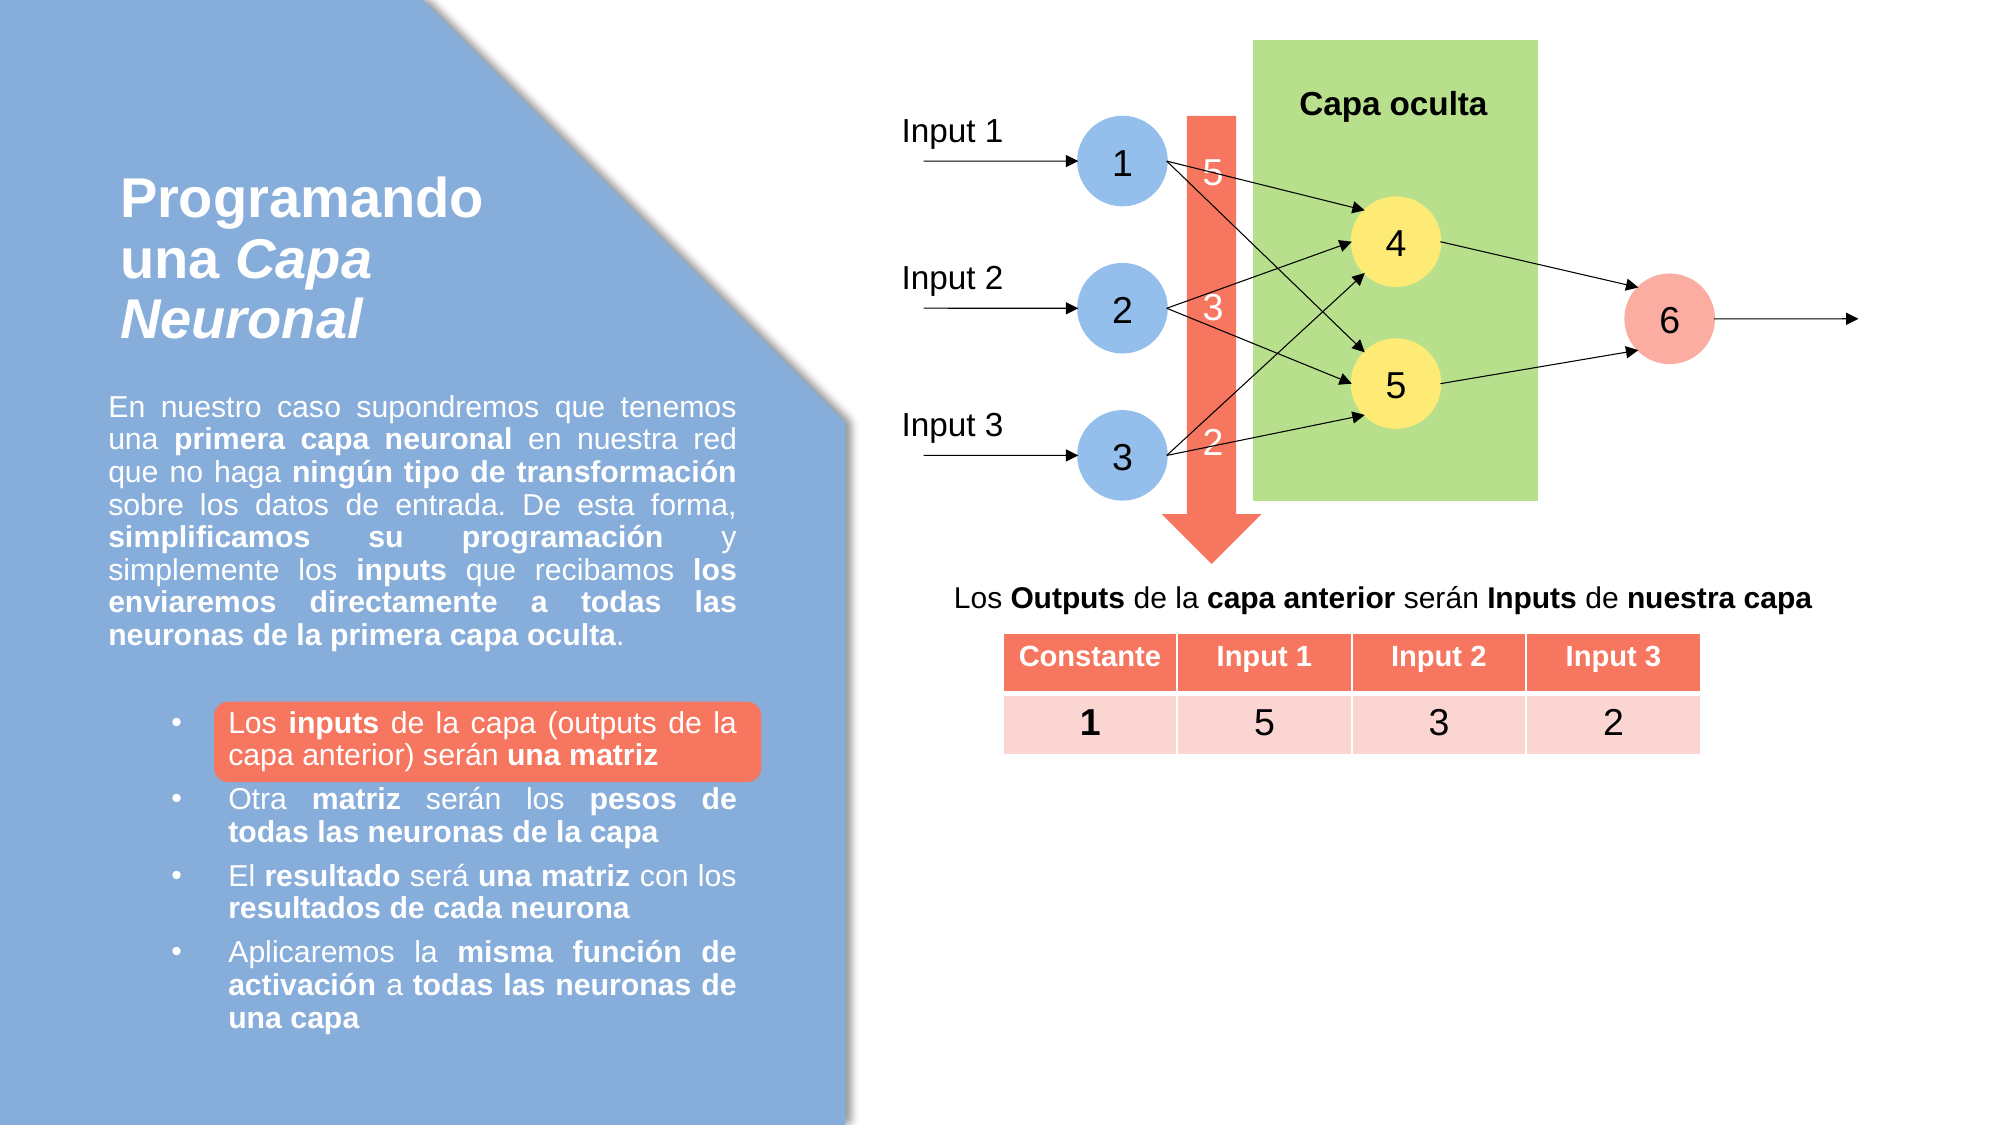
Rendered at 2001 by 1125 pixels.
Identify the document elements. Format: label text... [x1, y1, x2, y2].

text_box 5 [1365, 338, 1442, 429]
text_box 3 [1077, 410, 1168, 501]
table_cell 1 [1004, 696, 1176, 754]
text_box [0, 0, 847, 1125]
text_box [1365, 256, 1538, 369]
text_box [1253, 40, 1538, 241]
text_box [752, 702, 762, 782]
table_header Input 2 [1353, 634, 1525, 691]
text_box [1166, 161, 1365, 272]
table_header Constante [1004, 634, 1176, 691]
text_box 5 3 2 [1186, 115, 1237, 161]
table_header Input 3 [1527, 634, 1700, 691]
table_cell 2 [1527, 696, 1700, 754]
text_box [1440, 241, 1639, 288]
text_box 4 [1365, 196, 1442, 287]
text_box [1166, 272, 1365, 456]
text_box [1253, 384, 1538, 501]
table_cell 3 [1353, 696, 1525, 754]
text_box Los Outputs de la capa anterior serán Inputs de nuestra capa [938, 575, 1842, 631]
text_box Input 1 [886, 106, 1027, 161]
text_box 2 [1077, 262, 1166, 354]
text_box 5 3 2 [1161, 456, 1262, 564]
table_cell 5 [1178, 696, 1351, 754]
table_header Input 1 [1178, 634, 1351, 691]
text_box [1440, 350, 1639, 384]
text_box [1166, 308, 1352, 384]
text_box En nuestro caso supondremos que tenemos una primera capa neuronal en nuestra red que no haga ningún tipo de transformación sobre los datos de entrada. De esta forma, simplificamos su programación y simplemente los inputs que recibamos los enviaremos directamente a todas las neuronas de la primera capa oculta. Los inputs de la capa (outputs de la capa anterior) serán una matriz Otra matriz serán los pesos de todas las neuronas de la capa El resultado será una matriz con los resultados de cada neurona Aplicaremos la misma función de activación a todas las neuronas de una capa [93, 383, 752, 1051]
text_box Capa oculta [1284, 79, 1512, 135]
text_box 1 [1077, 115, 1168, 207]
text_box Input 2 [886, 253, 1027, 308]
text_box 6 [1624, 273, 1715, 365]
text_box Input 3 [886, 399, 1027, 455]
text_box Programando una Capa Neuronal [105, 161, 563, 359]
